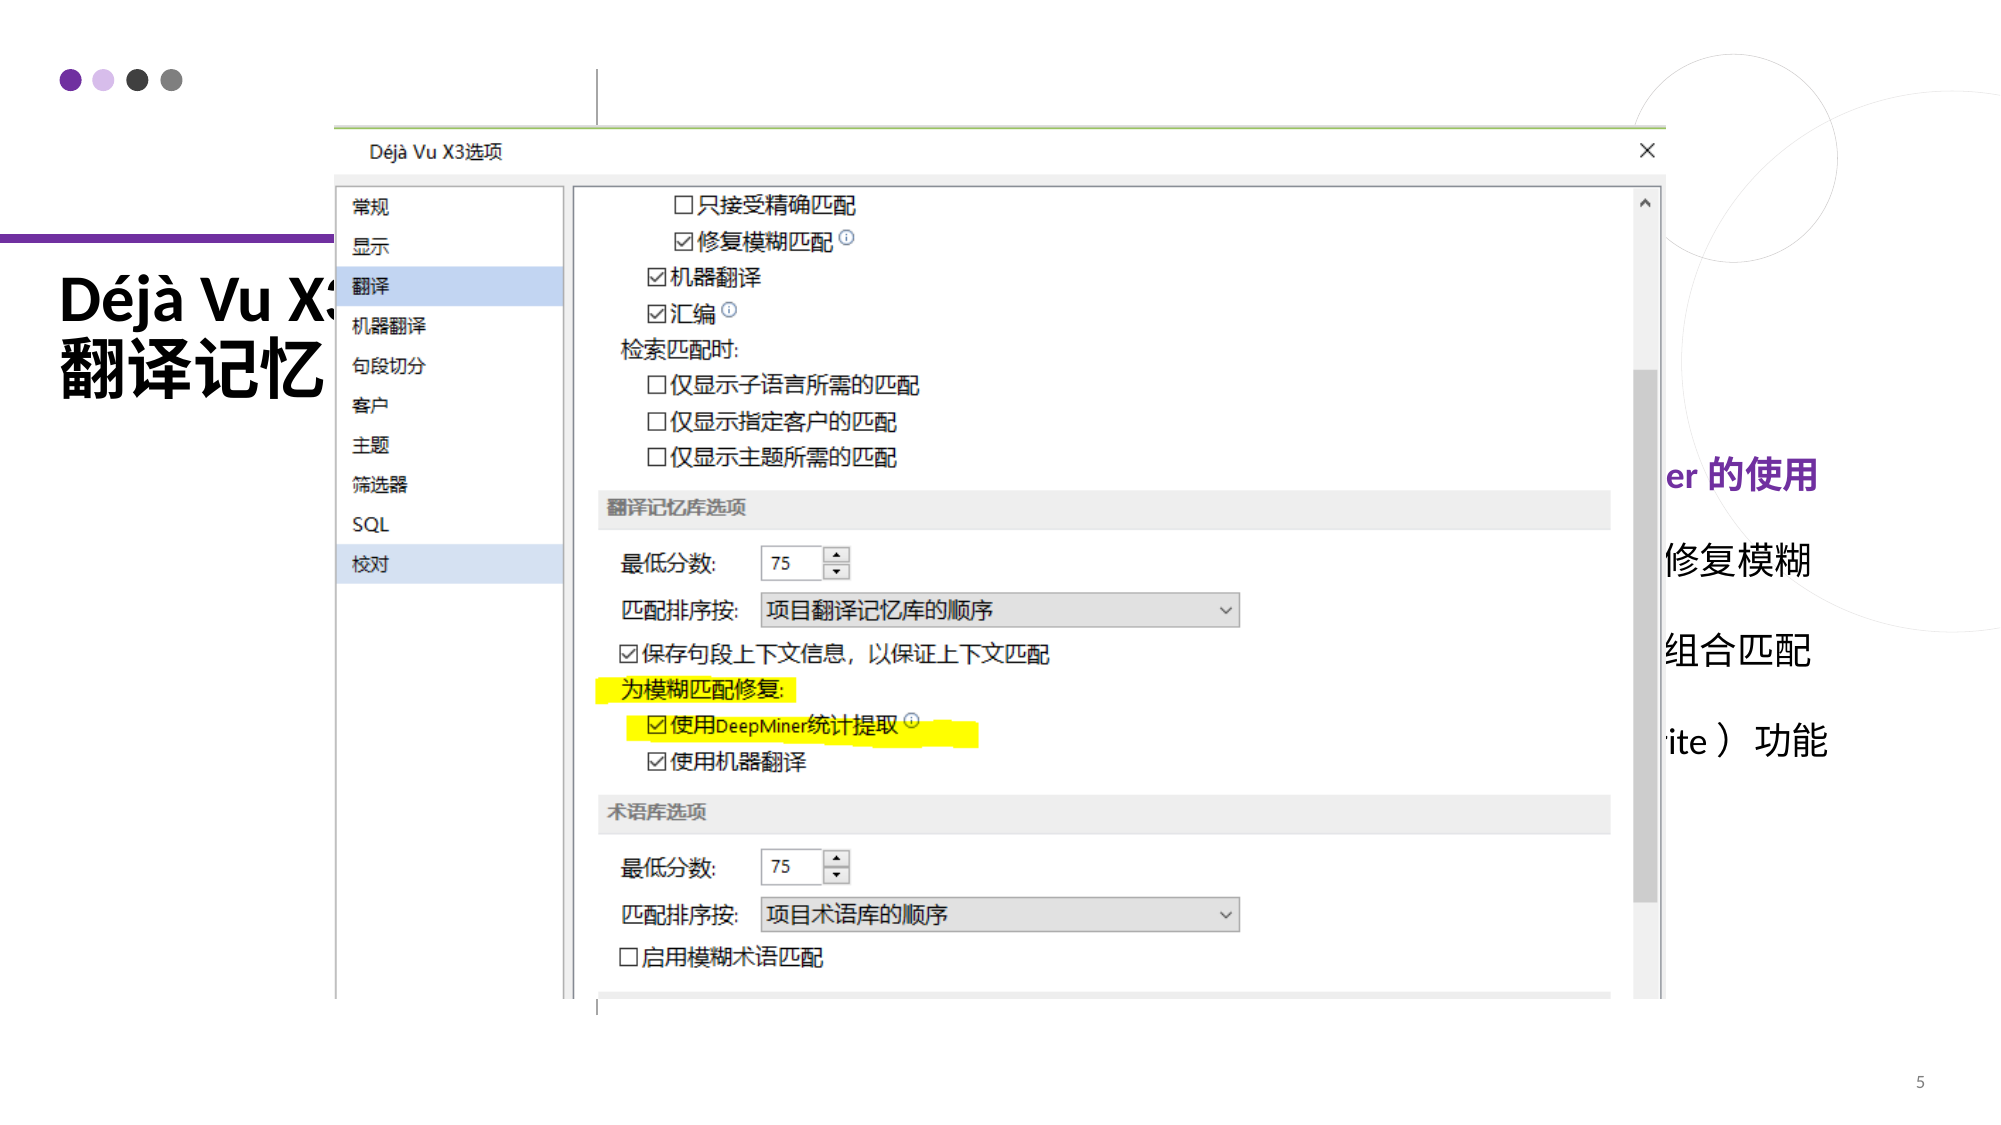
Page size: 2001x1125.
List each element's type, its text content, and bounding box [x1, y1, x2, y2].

title Déjà Vu X3 翻译记忆 [59, 238, 334, 409]
slide_number 5 [1490, 1060, 1941, 1102]
text_box 在翻译或预翻译过程中修复模糊匹配 在翻译或预翻译过程中组合匹配项 通过自动写入（autowrite）功能扩展建议 [1666, 529, 1855, 815]
list 预翻译流程中Deepminer的使用 [1666, 398, 1834, 497]
picture [334, 125, 1666, 999]
